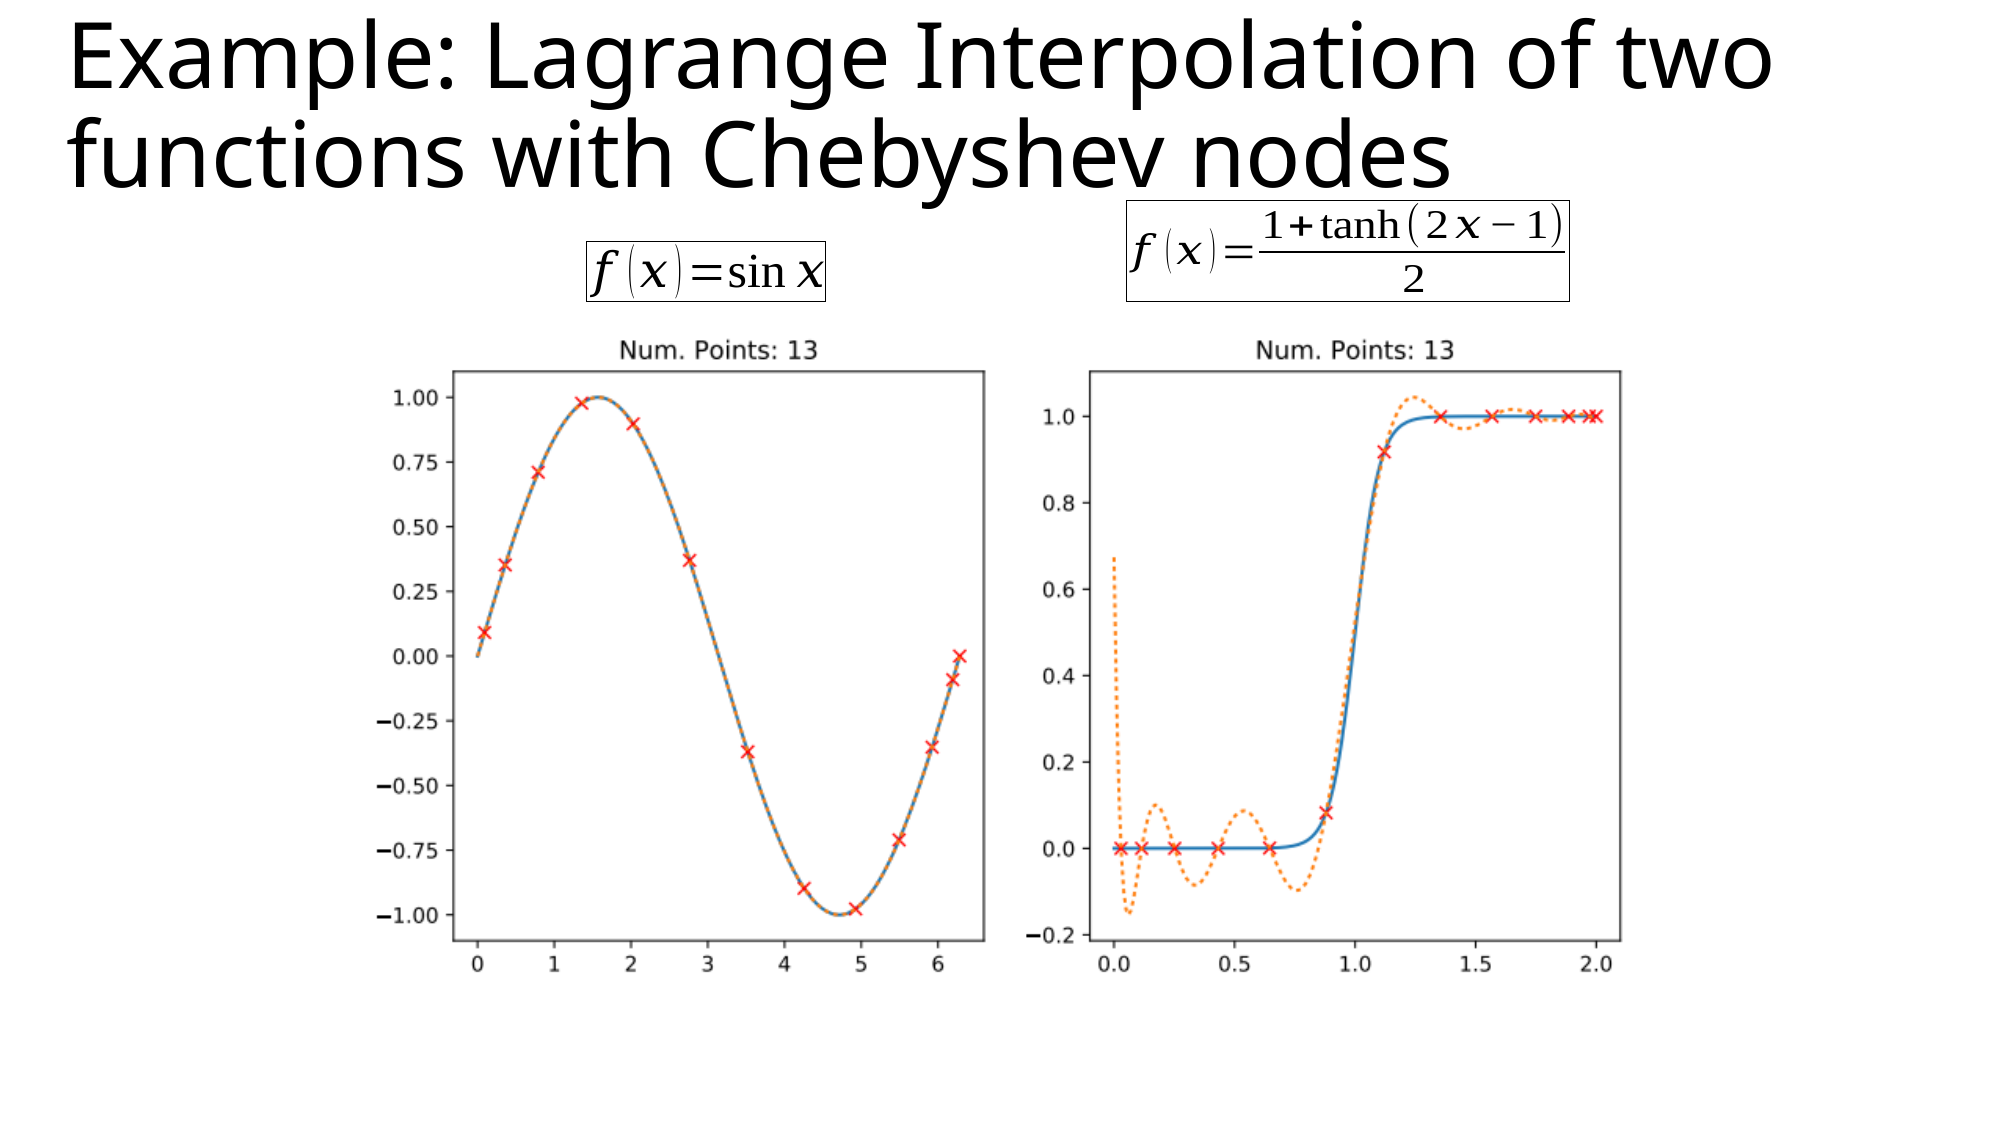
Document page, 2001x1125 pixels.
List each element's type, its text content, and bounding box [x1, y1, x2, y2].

title Example: Lagrange Interpolation of two functions with Chebyshev nodes [51, 0, 1964, 218]
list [360, 325, 1640, 988]
